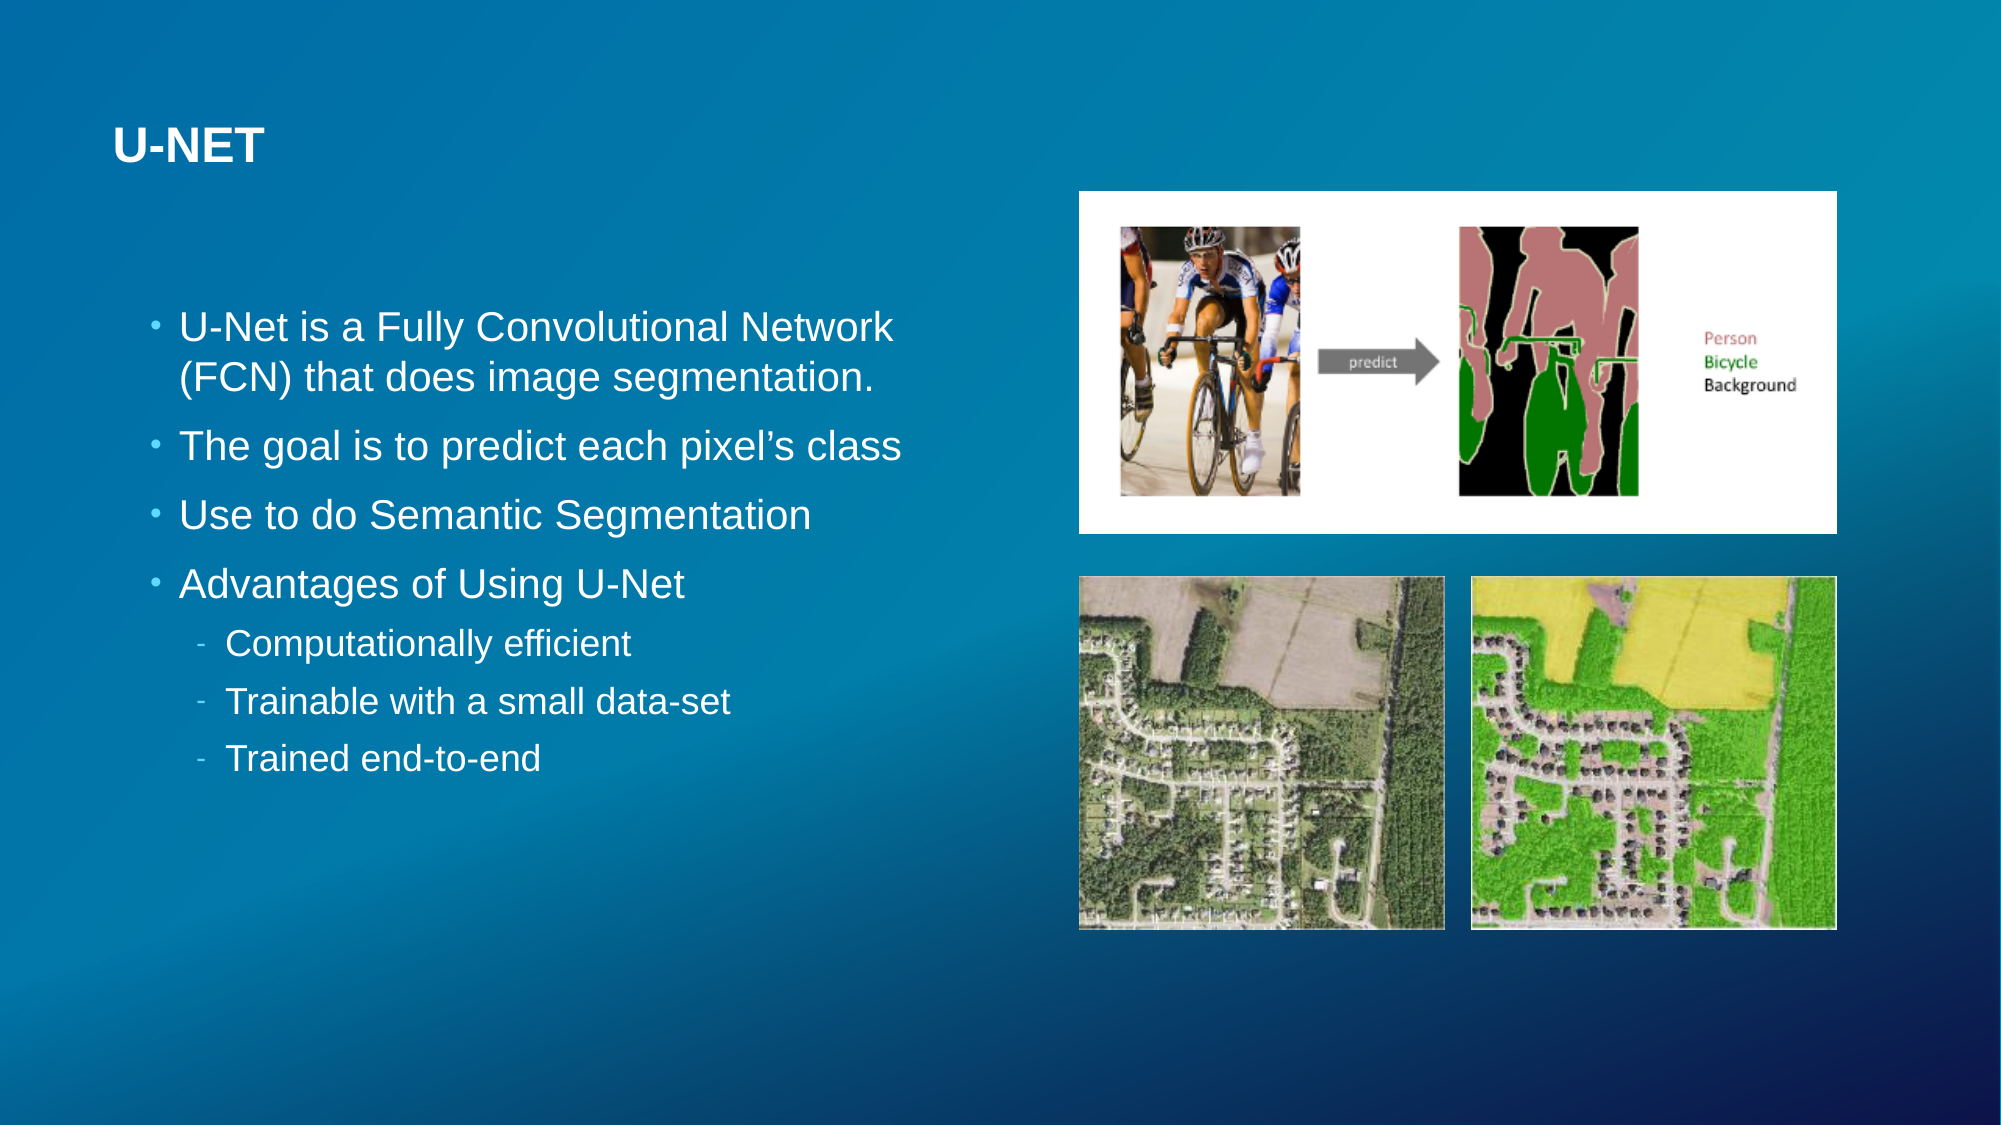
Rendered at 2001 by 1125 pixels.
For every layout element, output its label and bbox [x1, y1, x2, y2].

text_box [1078, 575, 1837, 930]
picture [1080, 192, 1836, 533]
text_box [0, 0, 2000, 1125]
